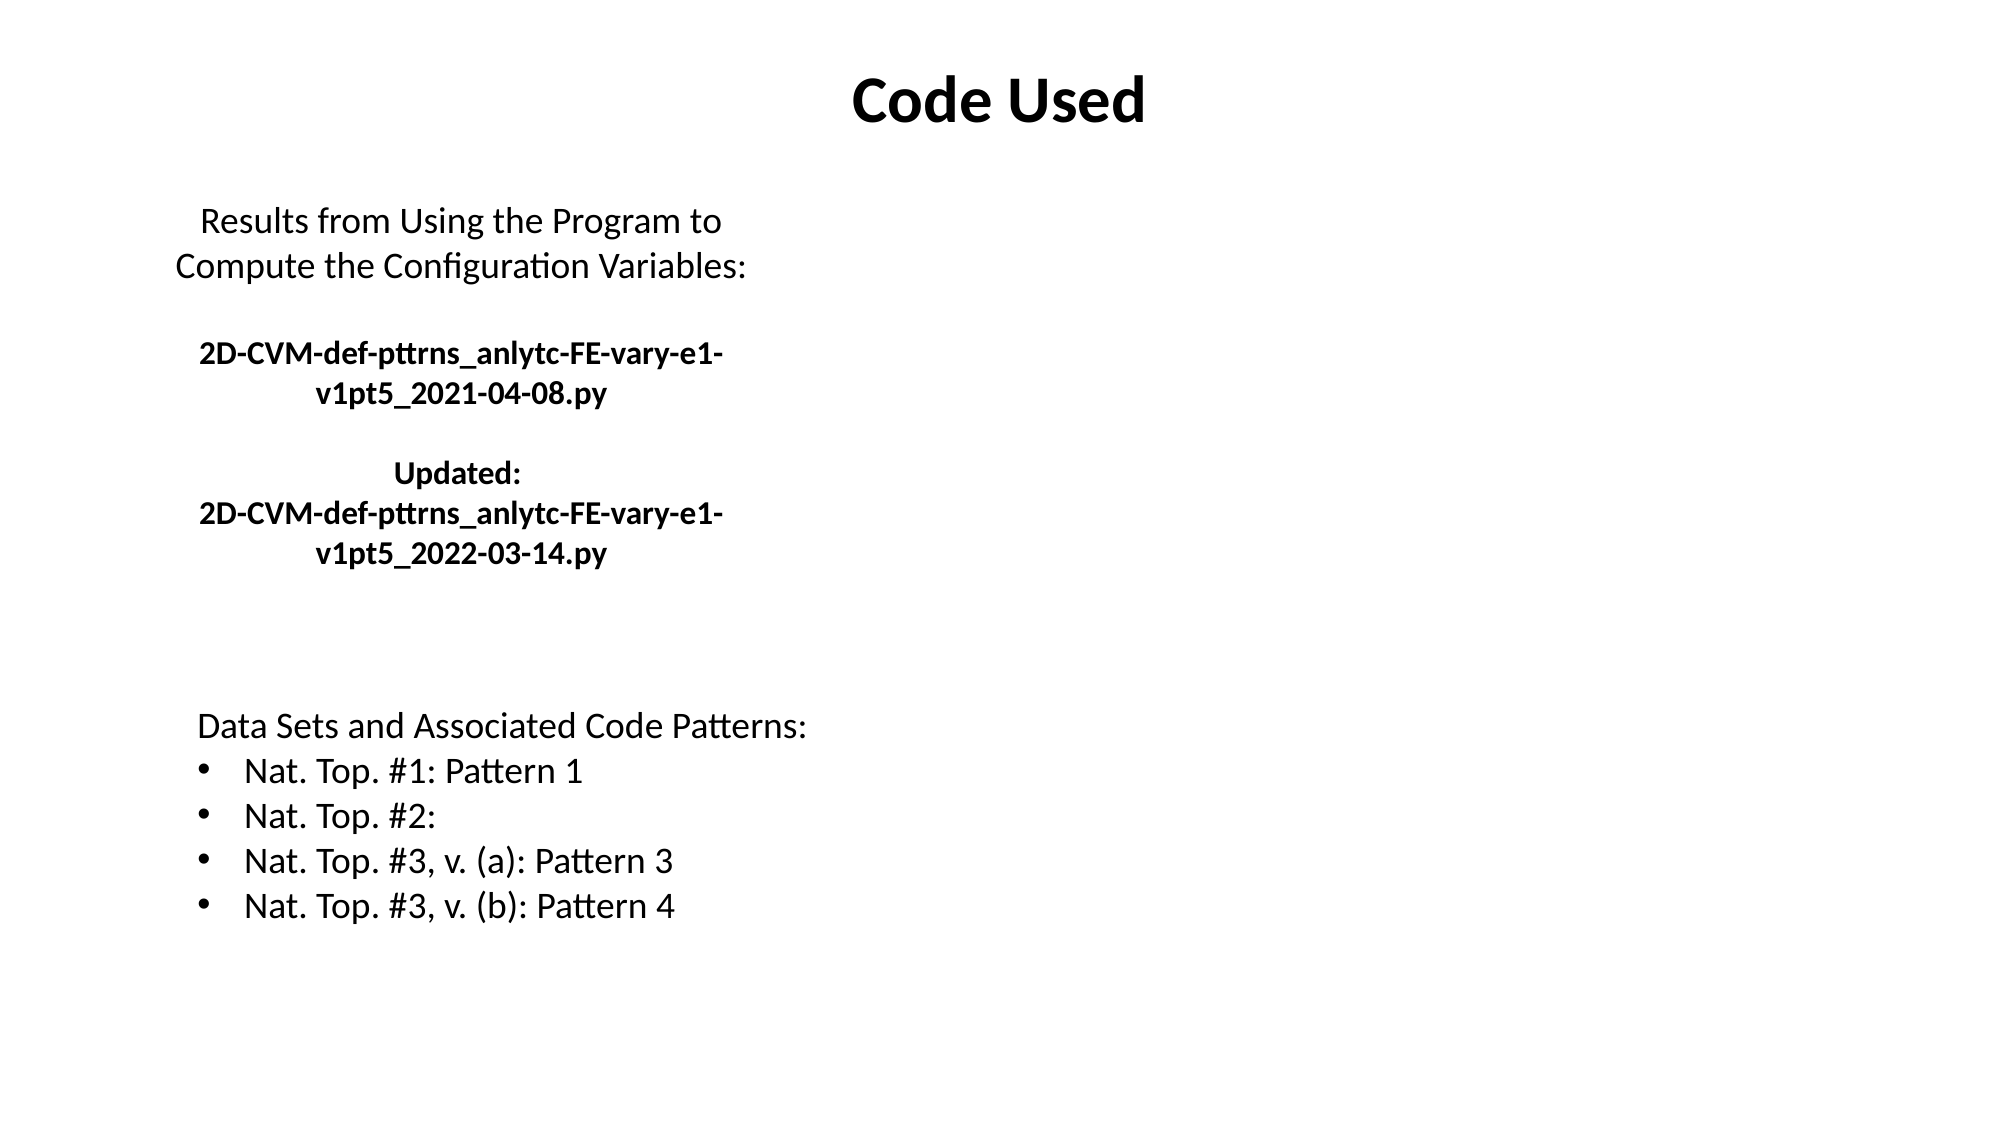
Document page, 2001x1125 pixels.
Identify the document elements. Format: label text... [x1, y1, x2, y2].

text_box Data Sets and Associated Code Patterns: Nat. Top. #1: Pattern 1 Nat. Top. #2: Nat. Top. #3, v. (a): Pattern 3 Nat. Top. #3, v. (b): Pattern 4 [182, 693, 832, 934]
text_box Results from Using the Program to Compute the Configuration Variables: 2D-CVM-def-pttrns_anlytc-FE-vary-e1-v1pt5_2021-04-08.py Updated: 2D-CVM-def-pttrns_anlytc-FE-vary-e1-v1pt5_2022-03-14.py [156, 189, 767, 619]
text_box Code Used [837, 48, 1163, 144]
